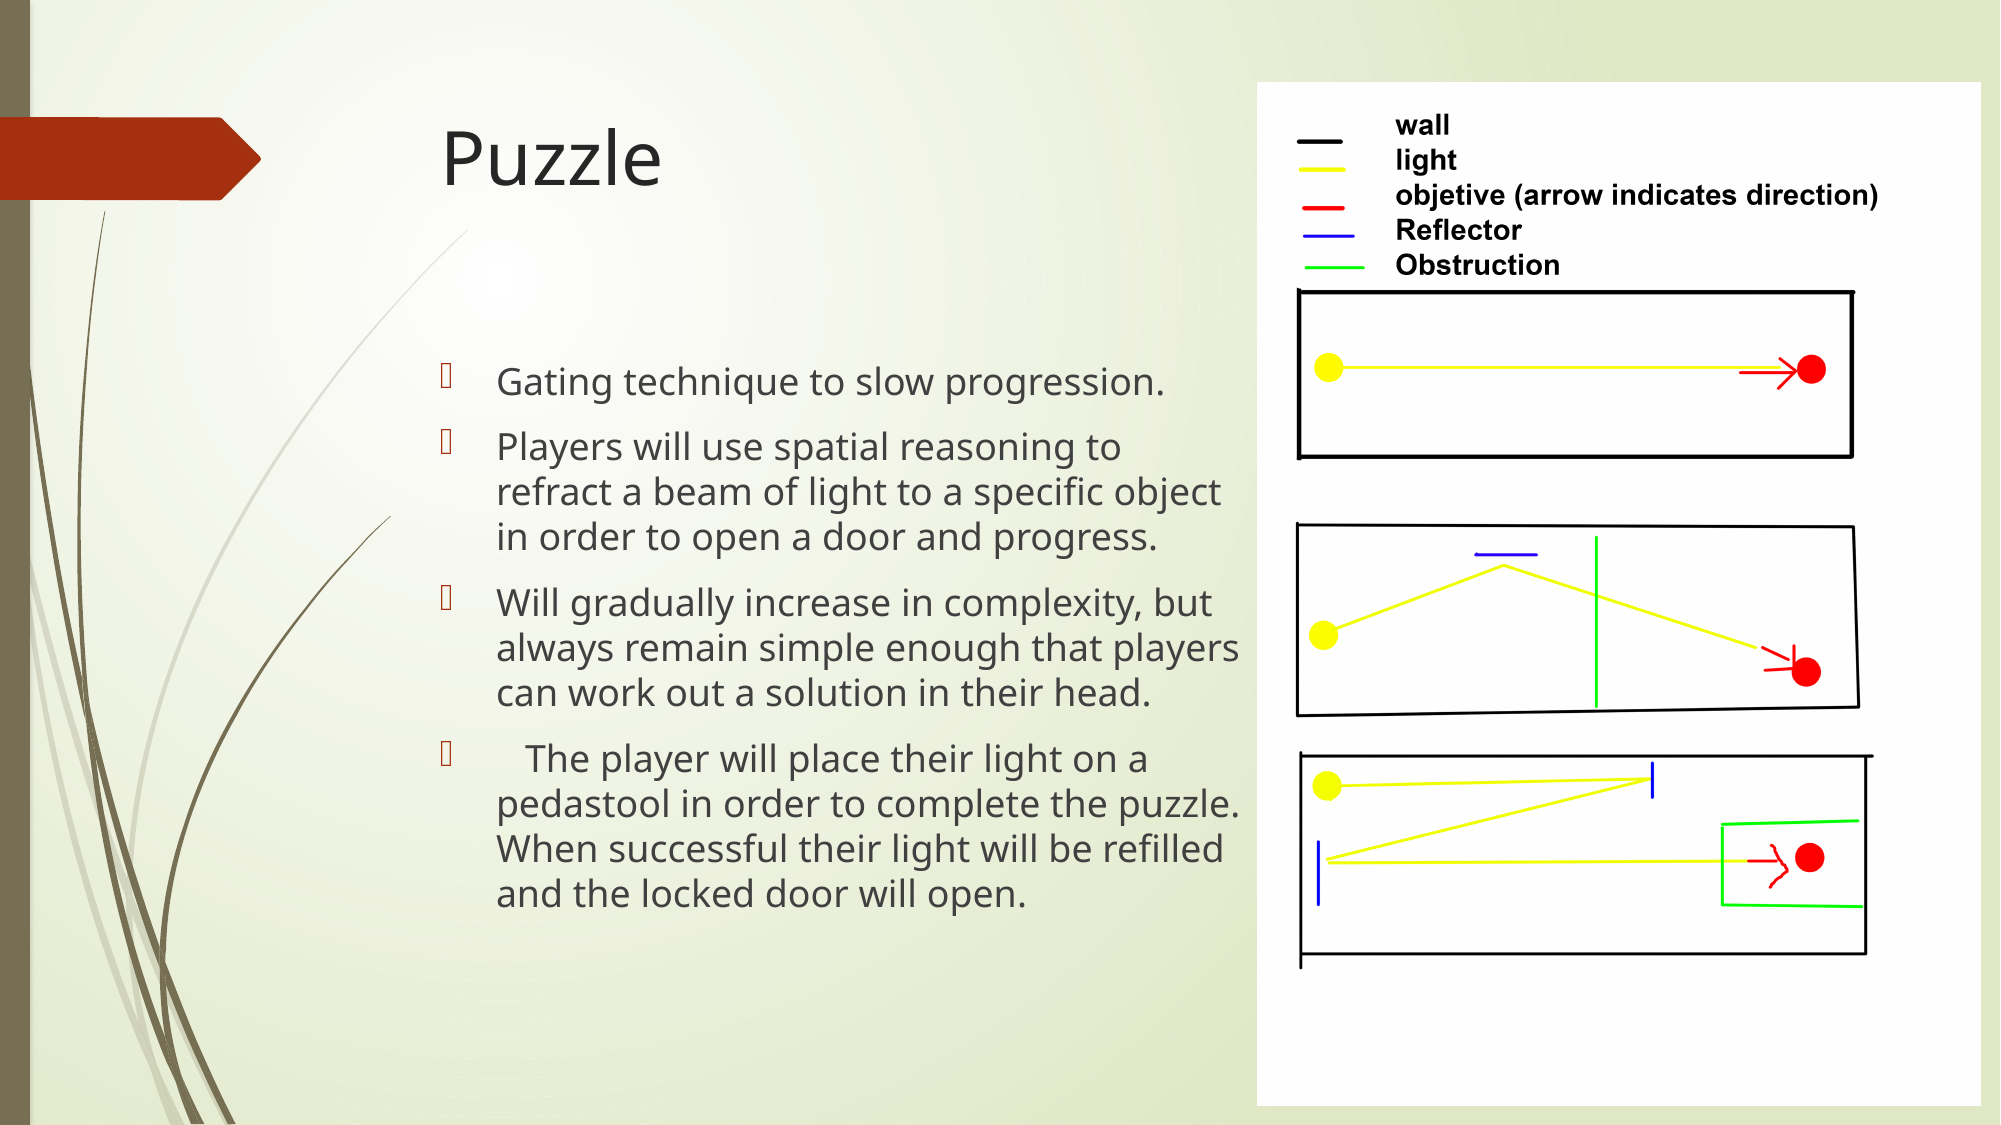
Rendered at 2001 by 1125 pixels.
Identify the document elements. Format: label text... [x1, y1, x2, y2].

title Puzzle [425, 102, 1252, 313]
list Gating technique to slow progression. Players will use spatial reasoning to refract a beam of light to a specific object in order to open a door and progress. Will gradually increase in complexity, but always remain simple enough that players can work out a solution in their head. The player will place their light on a pedastool in order to complete the puzzle. When successful their light will be refilled and the locked door will open. [424, 350, 1252, 970]
picture [1256, 82, 1981, 1107]
